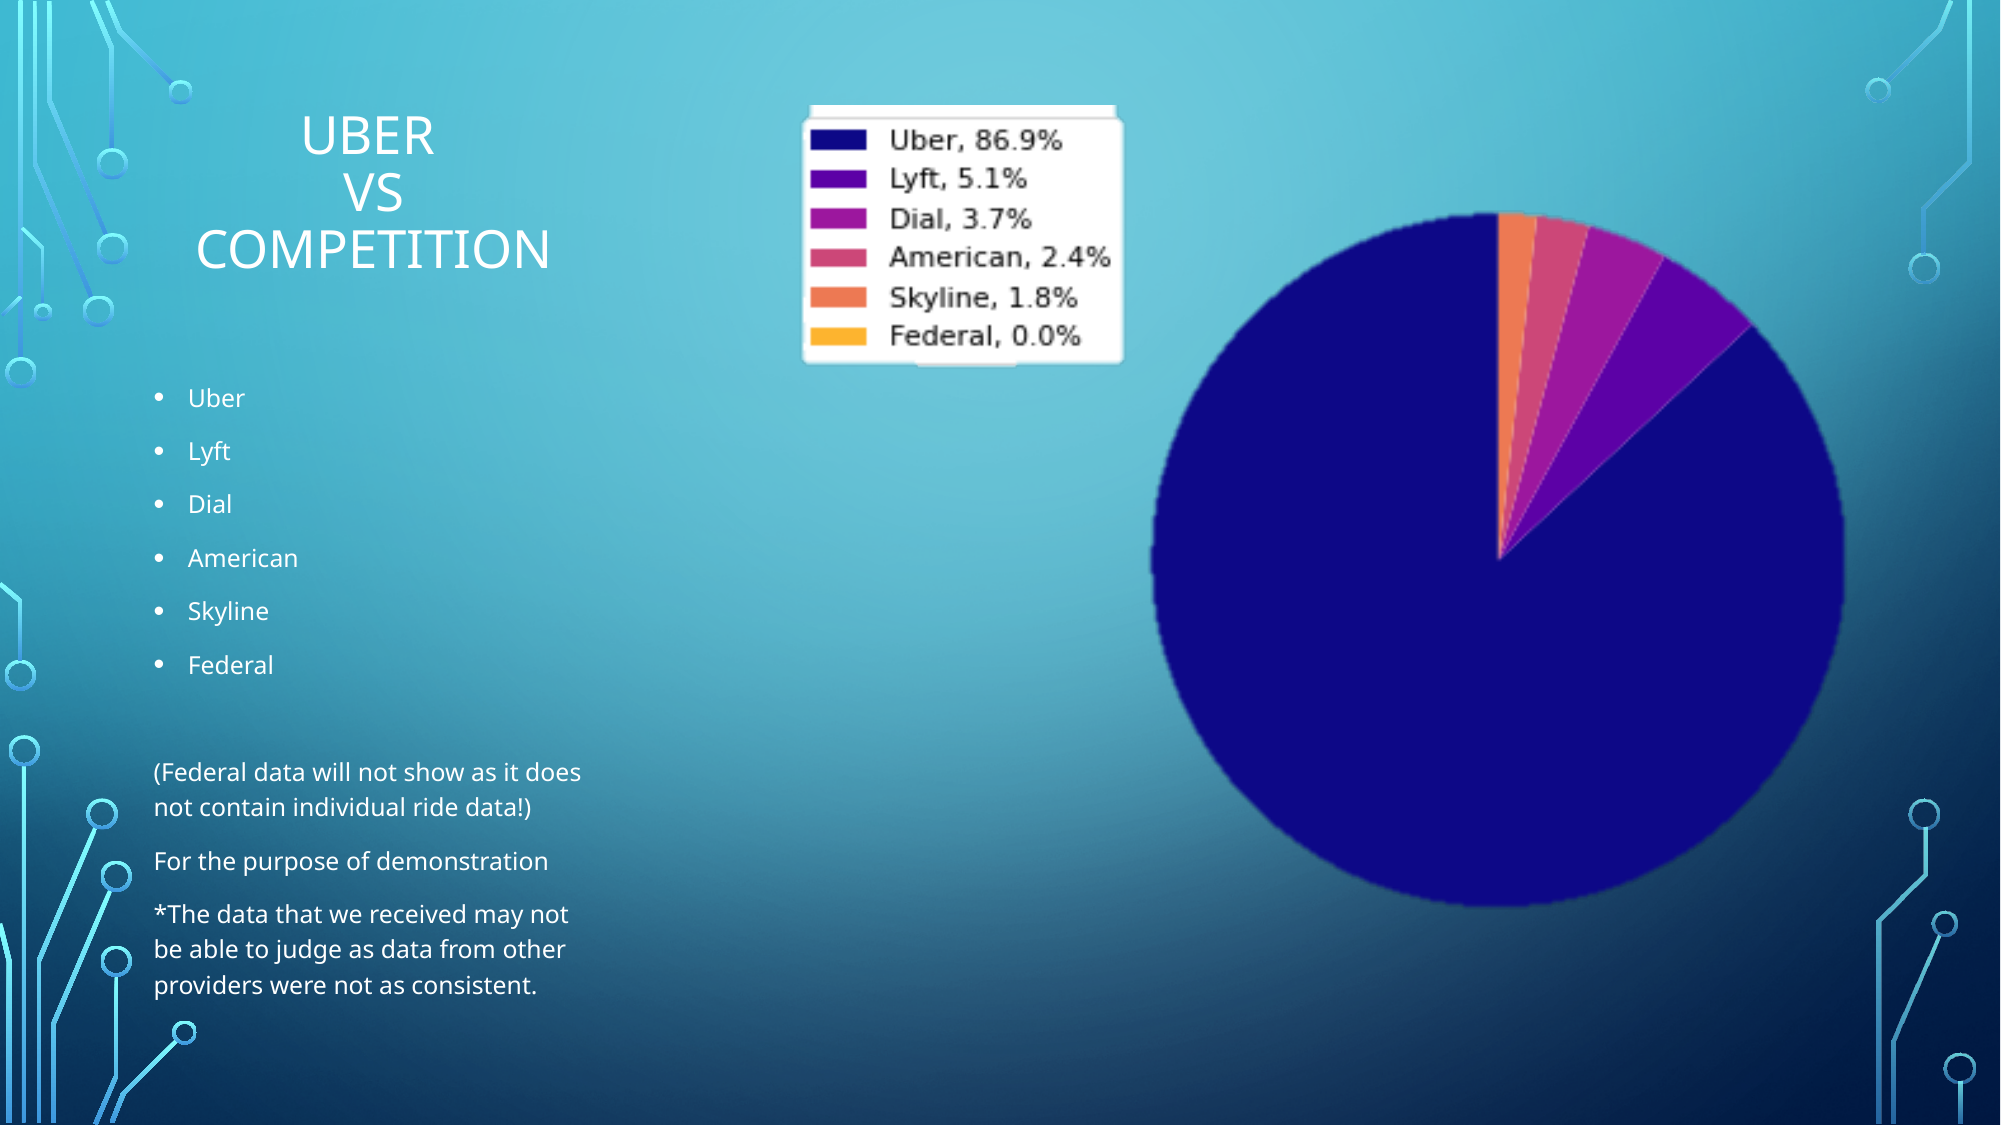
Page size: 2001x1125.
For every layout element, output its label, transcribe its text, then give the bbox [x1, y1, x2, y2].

picture [786, 105, 1883, 1019]
title Uber vs Competition [140, 101, 609, 344]
list Uber Lyft Dial American Skyline Federal (Federal data will not show as it does not contain individual ride data!) For the purpose of demonstration *The data that we received may not be able to judge as data from other providers were not as consistent. [138, 369, 609, 1019]
